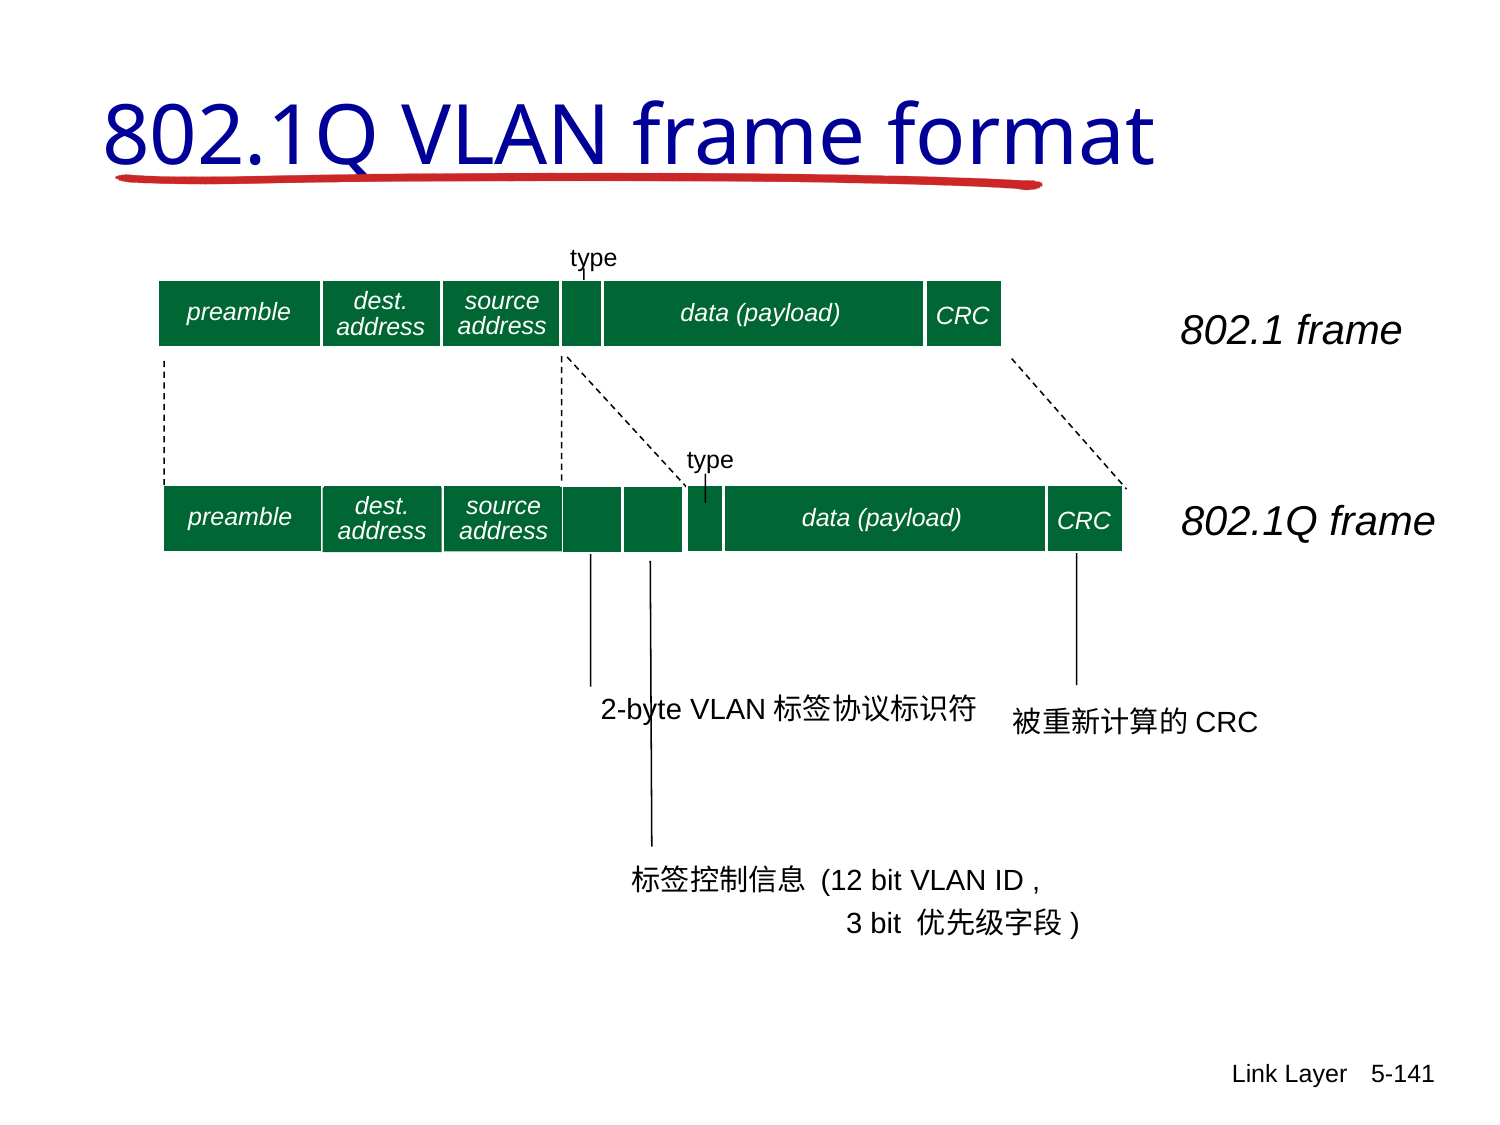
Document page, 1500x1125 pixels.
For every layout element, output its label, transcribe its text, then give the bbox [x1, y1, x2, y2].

text_box 802.1 frame [1165, 295, 1419, 361]
picture [111, 168, 1054, 195]
text_box [565, 486, 621, 553]
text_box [162, 483, 565, 556]
text_box [686, 485, 722, 553]
text_box 2-byte VLAN标签协议标识符 [585, 683, 1150, 733]
text_box 标签控制信息 (12 bit VLAN ID , 3 bit 优先级字段) [616, 853, 1106, 949]
text_box preamble [172, 293, 307, 333]
text_box [158, 280, 320, 348]
text_box [927, 280, 1002, 296]
text_box CRC [1047, 501, 1126, 542]
text_box data (payload) [665, 293, 856, 334]
text_box data (payload) [786, 498, 978, 539]
text_box CRC [920, 296, 924, 337]
text_box type [555, 234, 633, 280]
text_box 802.1Q VLAN frame format [87, 37, 1363, 225]
text_box [1048, 485, 1124, 501]
text_box CRC [1042, 501, 1046, 542]
text_box [725, 485, 1046, 553]
text_box CRC [926, 296, 1005, 337]
text_box type [672, 436, 750, 481]
text_box [926, 337, 1002, 348]
text_box source address [442, 281, 560, 347]
text_box [604, 280, 924, 348]
footer Link Layer [887, 1049, 1338, 1125]
text_box 802.1Q frame [1166, 486, 1452, 552]
text_box 被重新计算的CRC [998, 702, 1274, 746]
text_box [562, 280, 601, 348]
text_box dest. address [322, 282, 441, 348]
text_box [1047, 542, 1124, 553]
text_box [624, 486, 683, 553]
slide_number 5- [1338, 1049, 1451, 1125]
